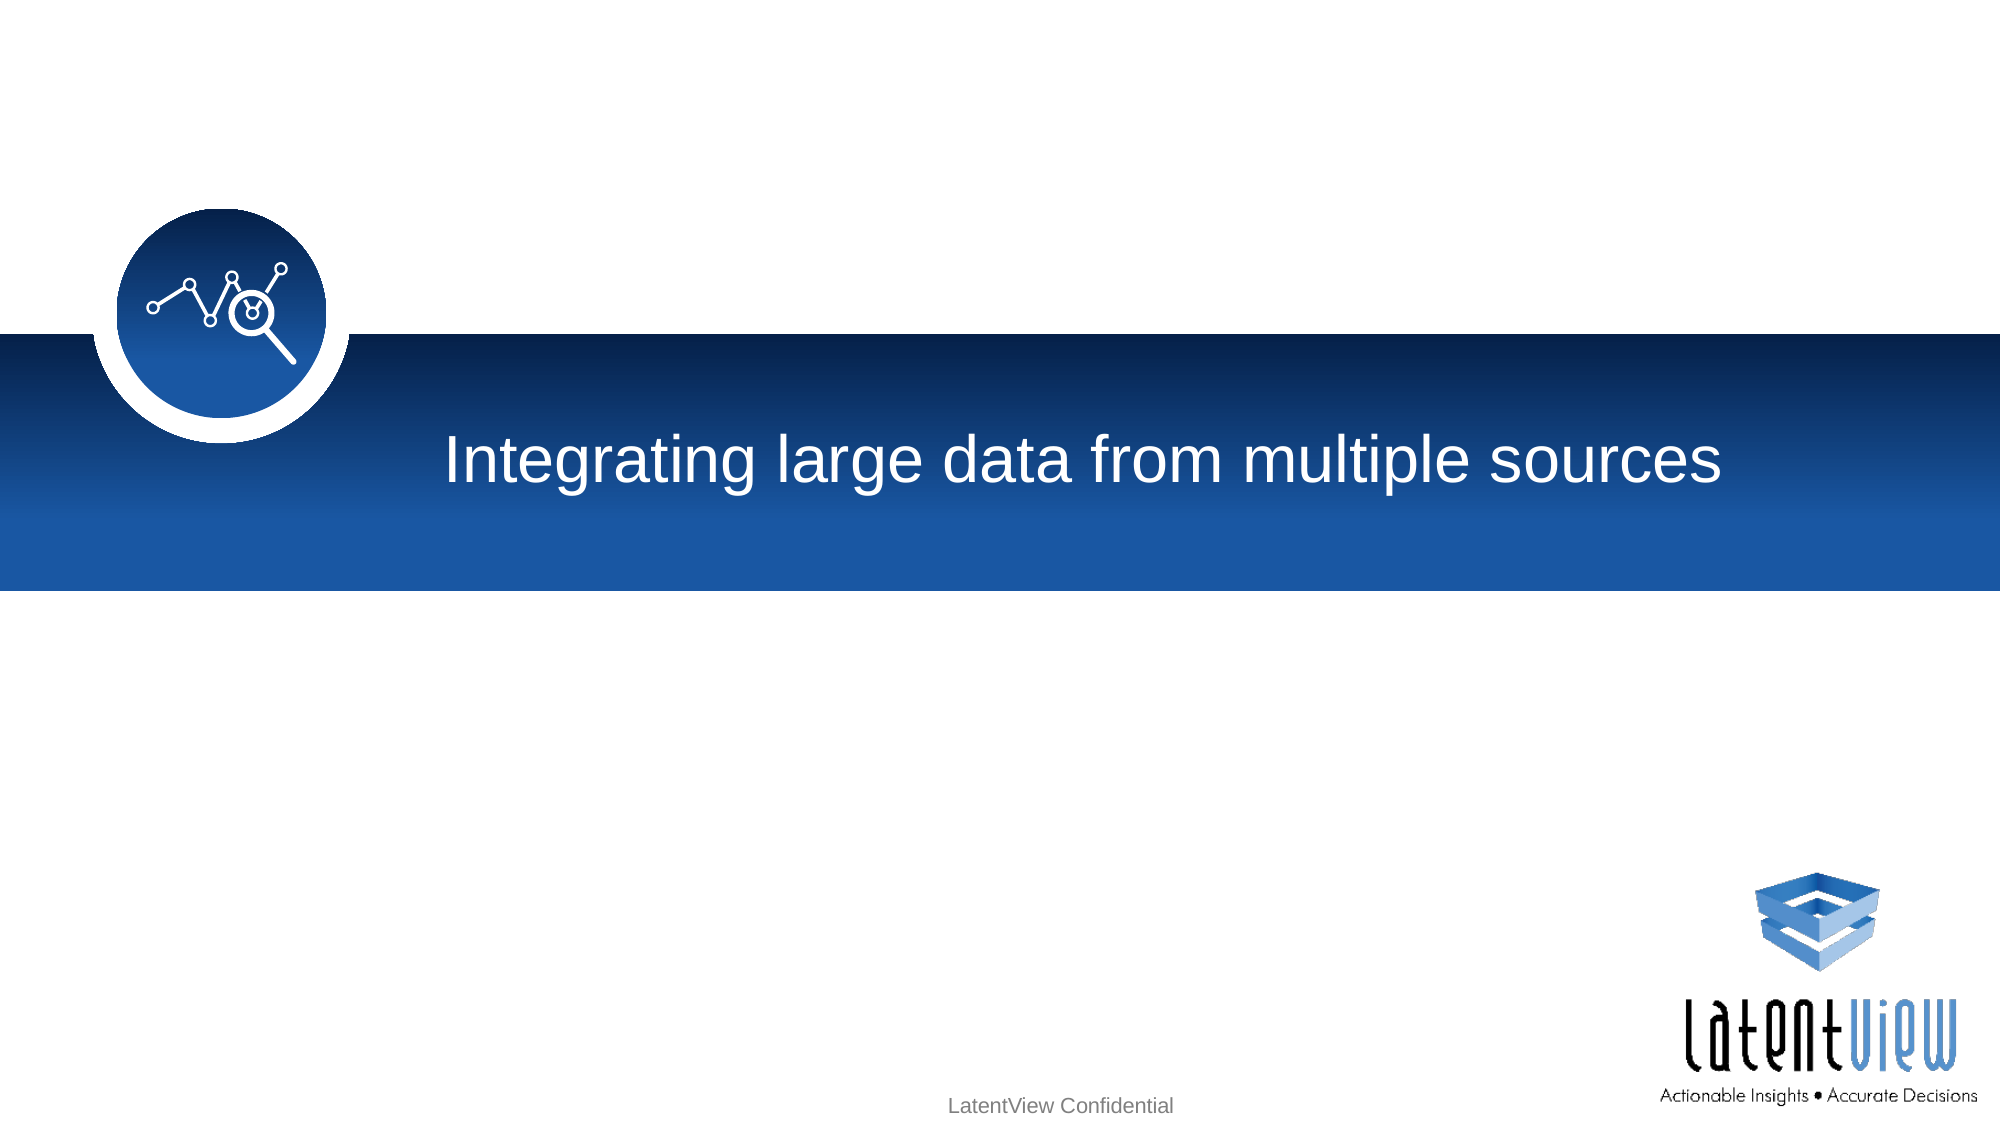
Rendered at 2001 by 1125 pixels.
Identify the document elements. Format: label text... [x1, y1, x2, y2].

text_box LatentView Confidential [911, 1077, 1211, 1125]
list Integrating large data from multiple sources [380, 381, 1807, 532]
picture [1610, 841, 2001, 1125]
